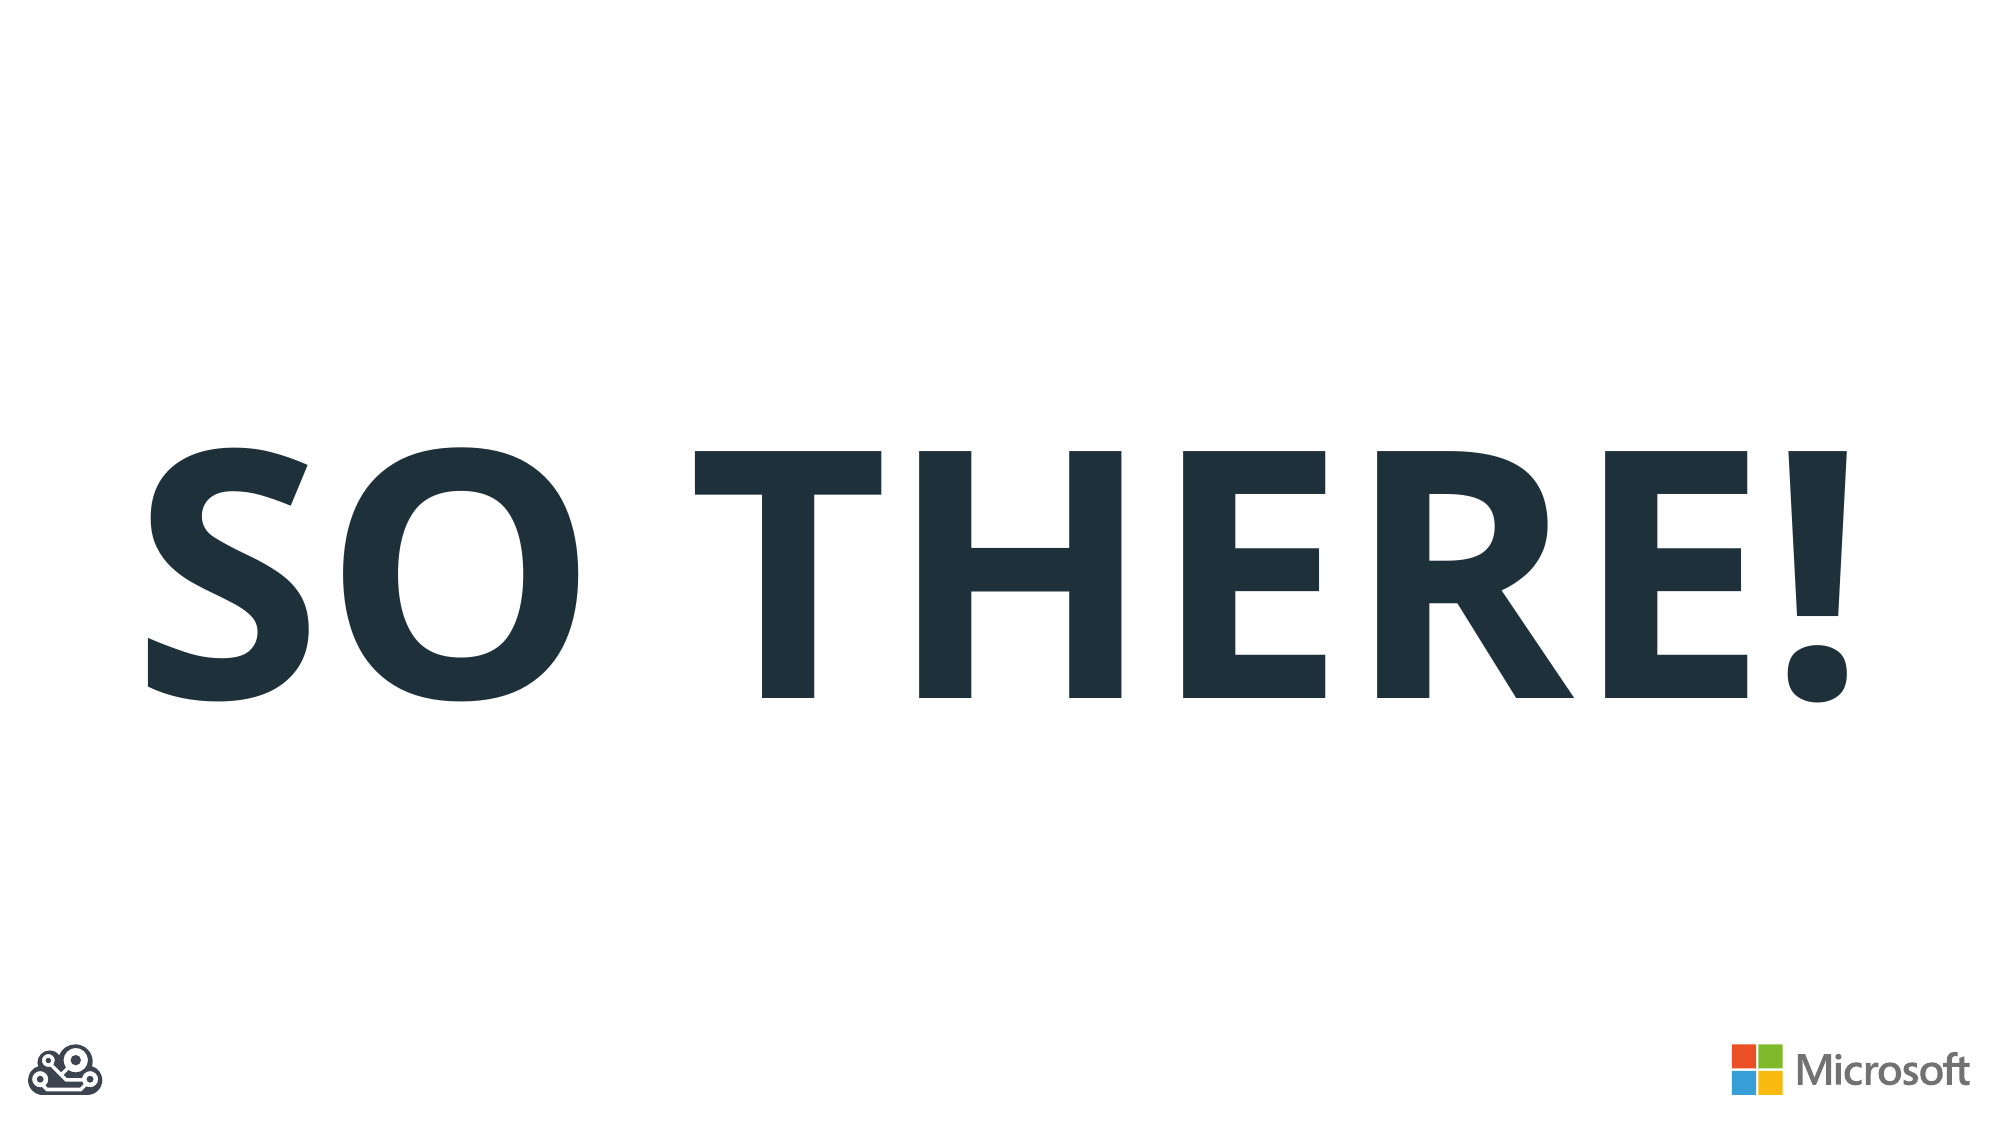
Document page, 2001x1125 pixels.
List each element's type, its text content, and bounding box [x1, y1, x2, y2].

text_box SO THERE! [117, 345, 1883, 776]
